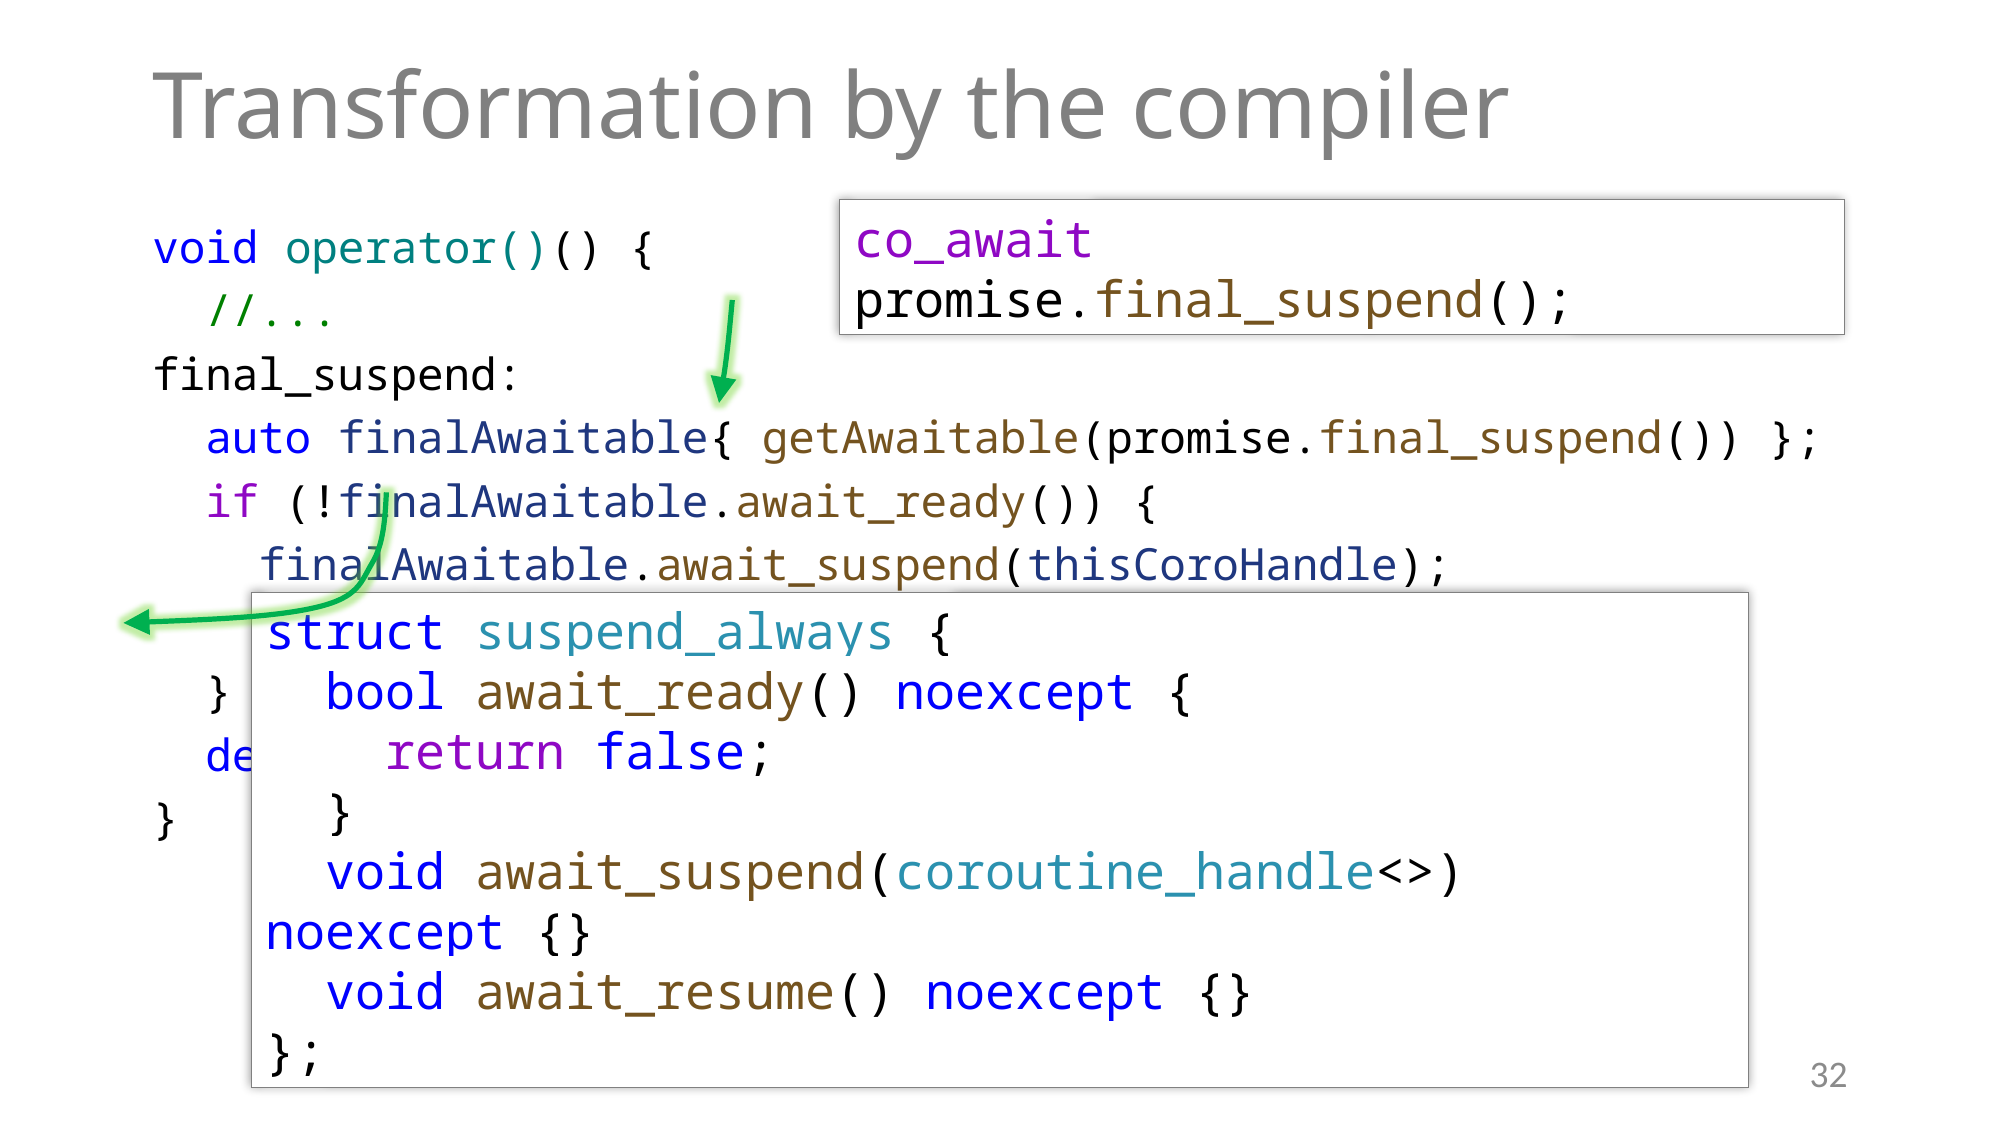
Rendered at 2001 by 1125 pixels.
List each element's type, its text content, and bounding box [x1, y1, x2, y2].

text_box co_await promise.final_suspend(); [839, 199, 1845, 335]
slide_number 32 [1412, 1042, 1863, 1103]
list void operator()() { //... final_suspend: auto finalAwaitable{ getAwaitable(promise.final_suspend()) }; if (!finalAwaitable.await_ready()) { finalAwaitable.await_suspend(thisCoroHandle); return; } delete this; } [137, 217, 2000, 1043]
text_box struct suspend_always { bool await_ready() noexcept { return false; } void await_suspend(coroutine_handle<>) noexcept {} void await_resume() noexcept {} }; [251, 592, 1749, 1088]
text_box [123, 492, 388, 633]
title Transformation by the compiler [137, 0, 1863, 218]
text_box [712, 299, 734, 403]
